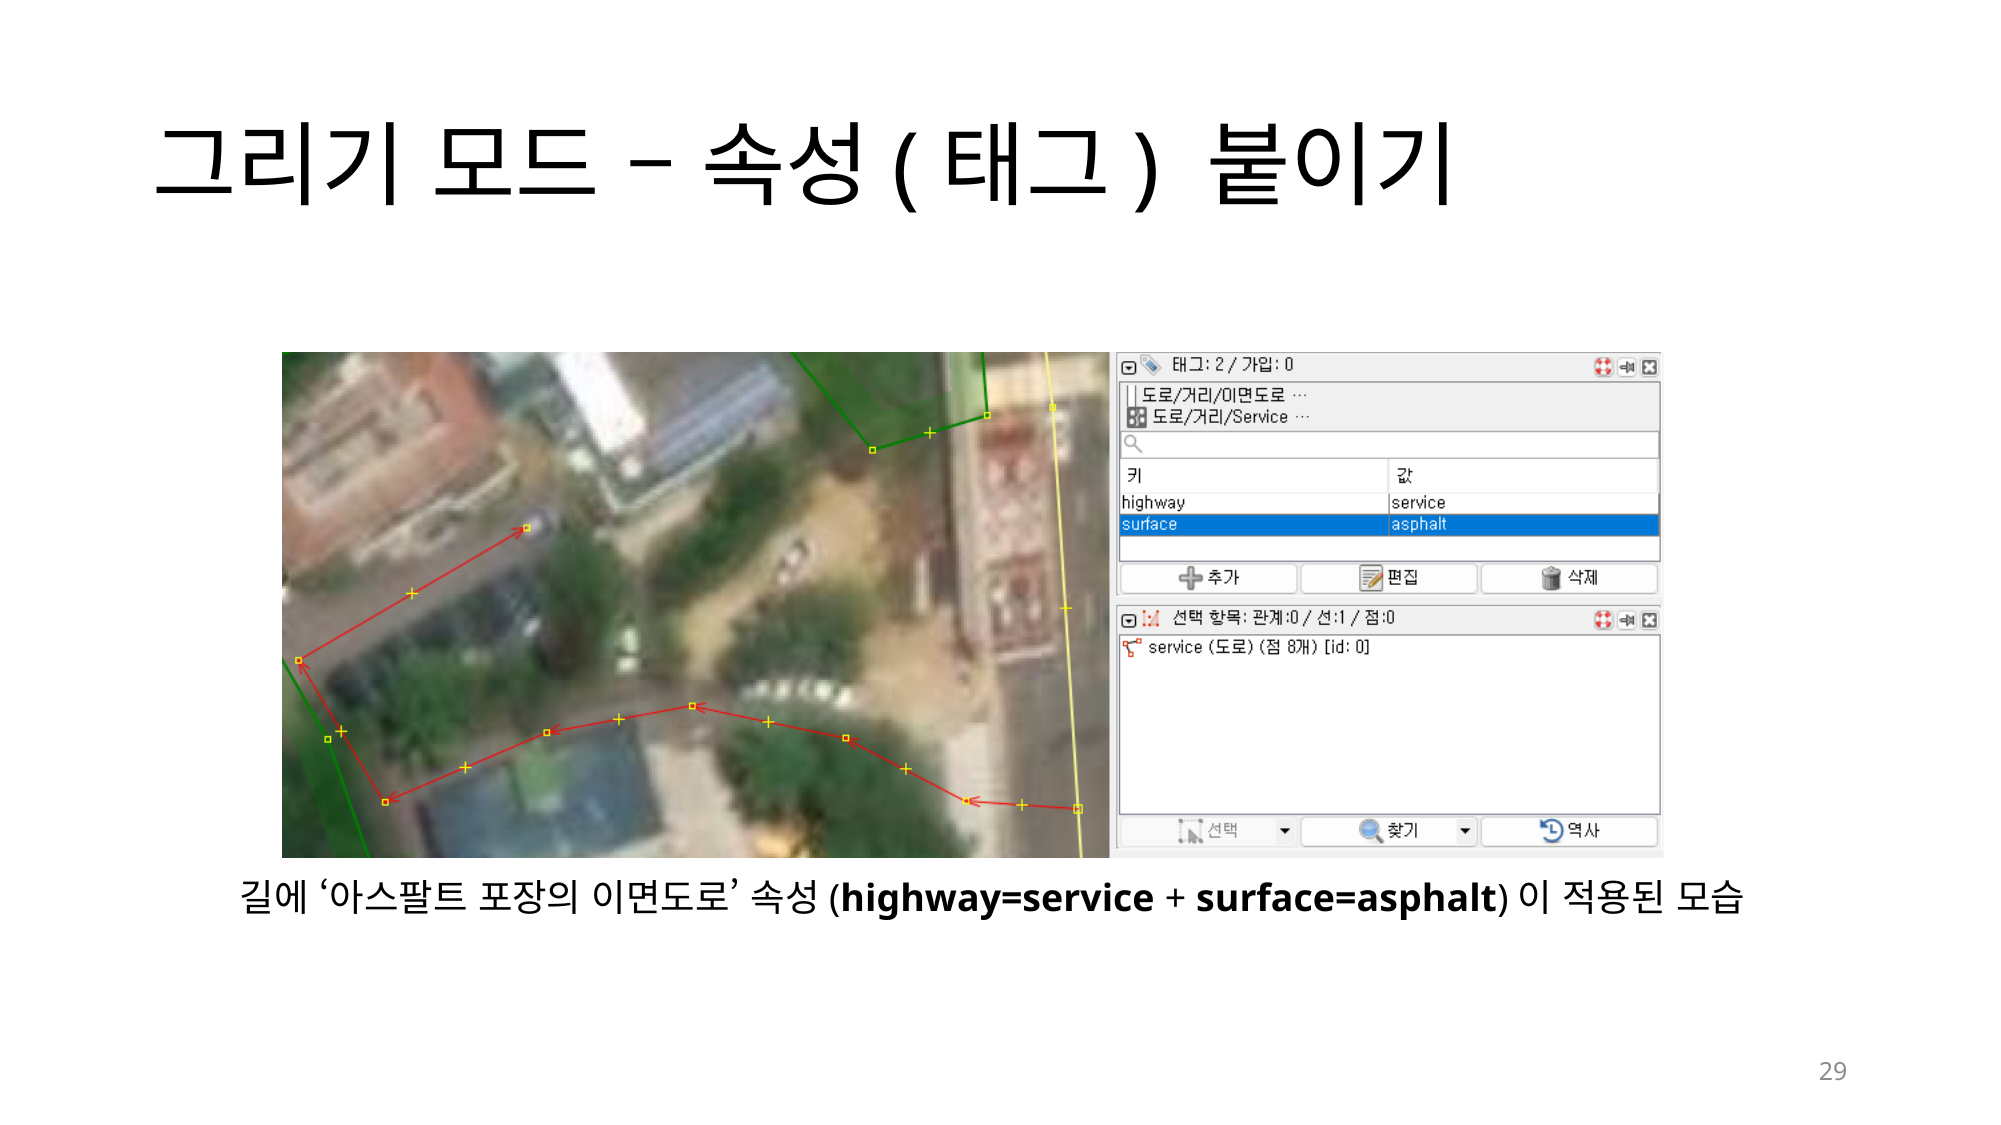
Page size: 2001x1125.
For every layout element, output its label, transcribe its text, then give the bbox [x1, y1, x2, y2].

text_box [282, 352, 1718, 925]
slide_number 29 [1412, 1042, 1863, 1103]
title 그리기 모드 – 속성(태그) 붙이기 [137, 59, 1863, 278]
